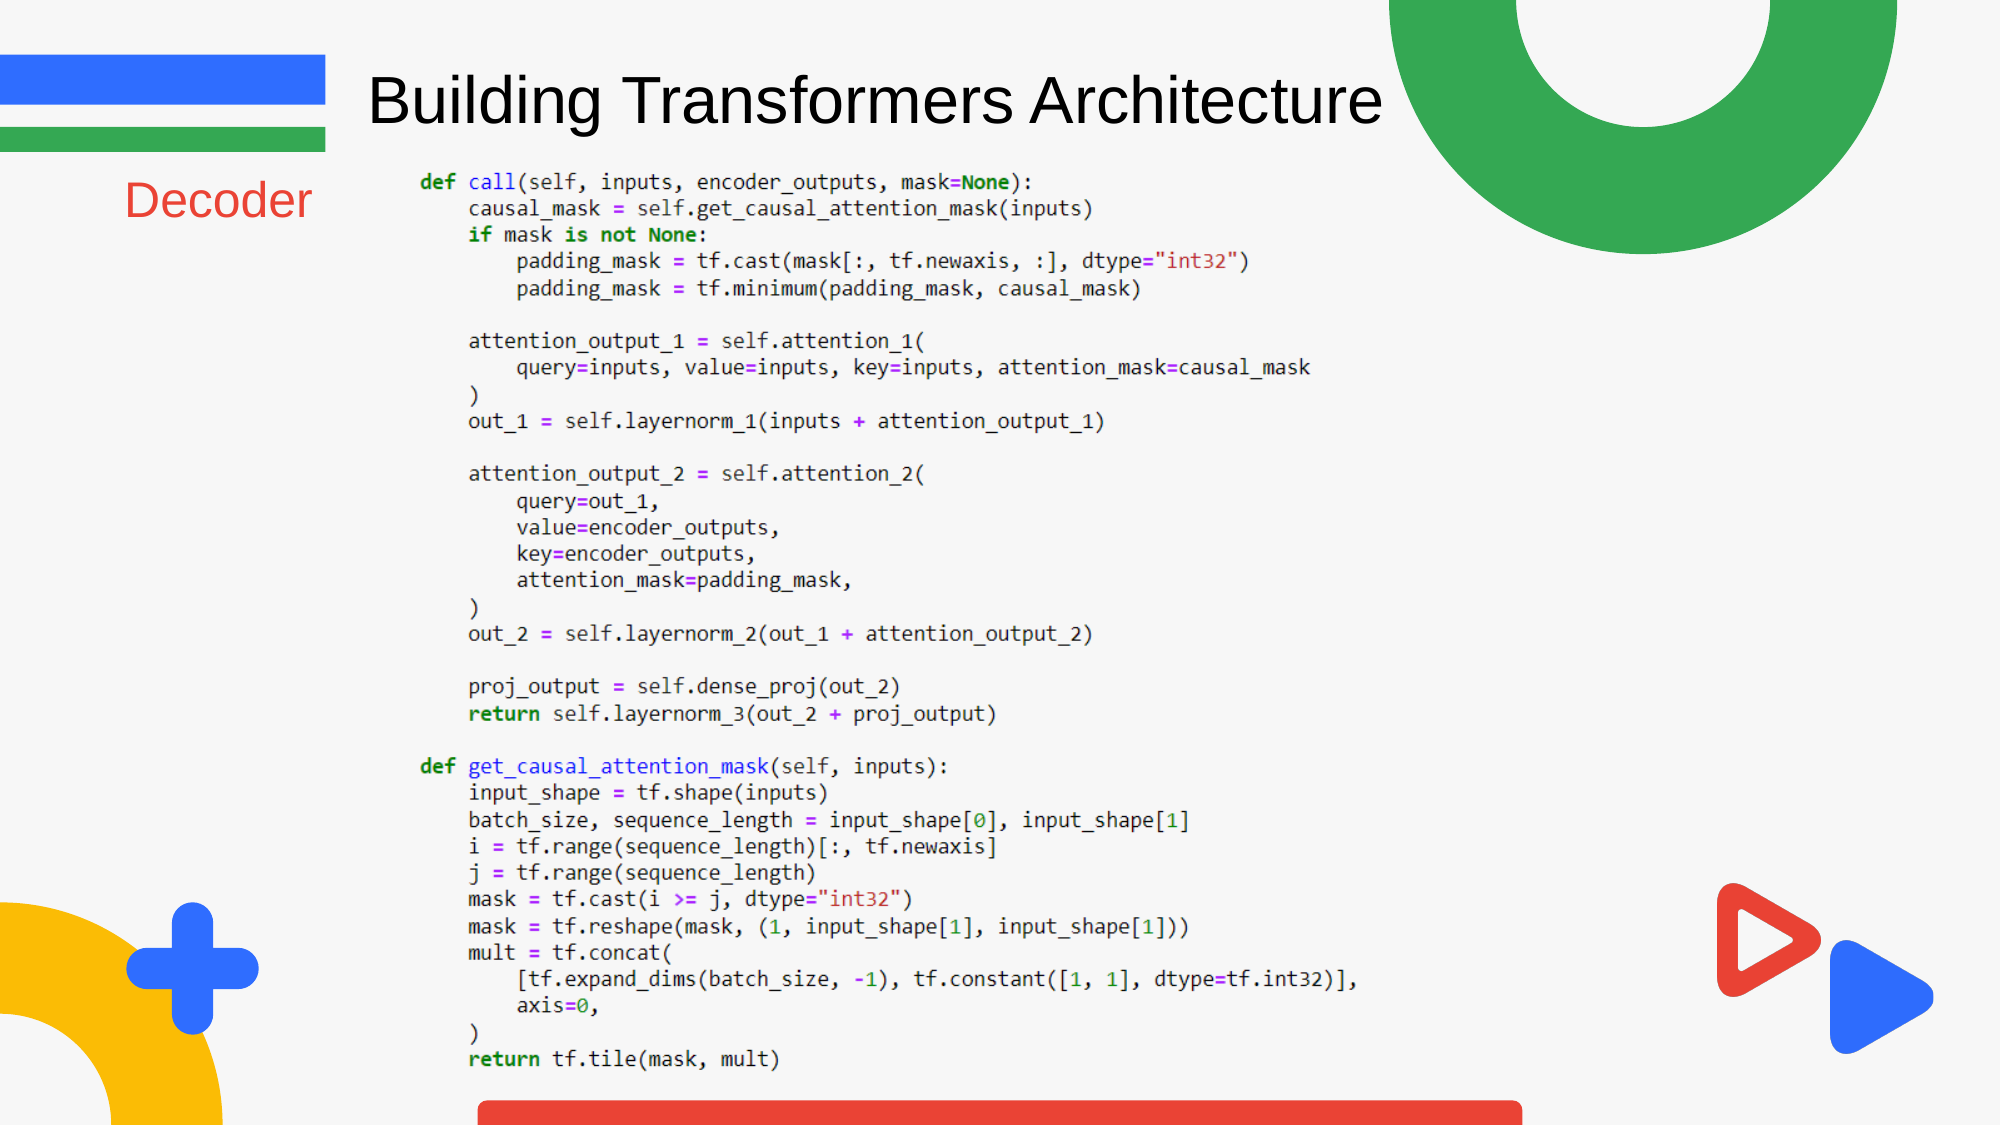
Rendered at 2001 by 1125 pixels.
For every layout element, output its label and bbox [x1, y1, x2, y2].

picture [1830, 940, 1934, 1054]
text_box [352, 49, 1401, 145]
picture [1717, 883, 1821, 997]
text_box [109, 160, 328, 236]
picture [369, 171, 1384, 1076]
